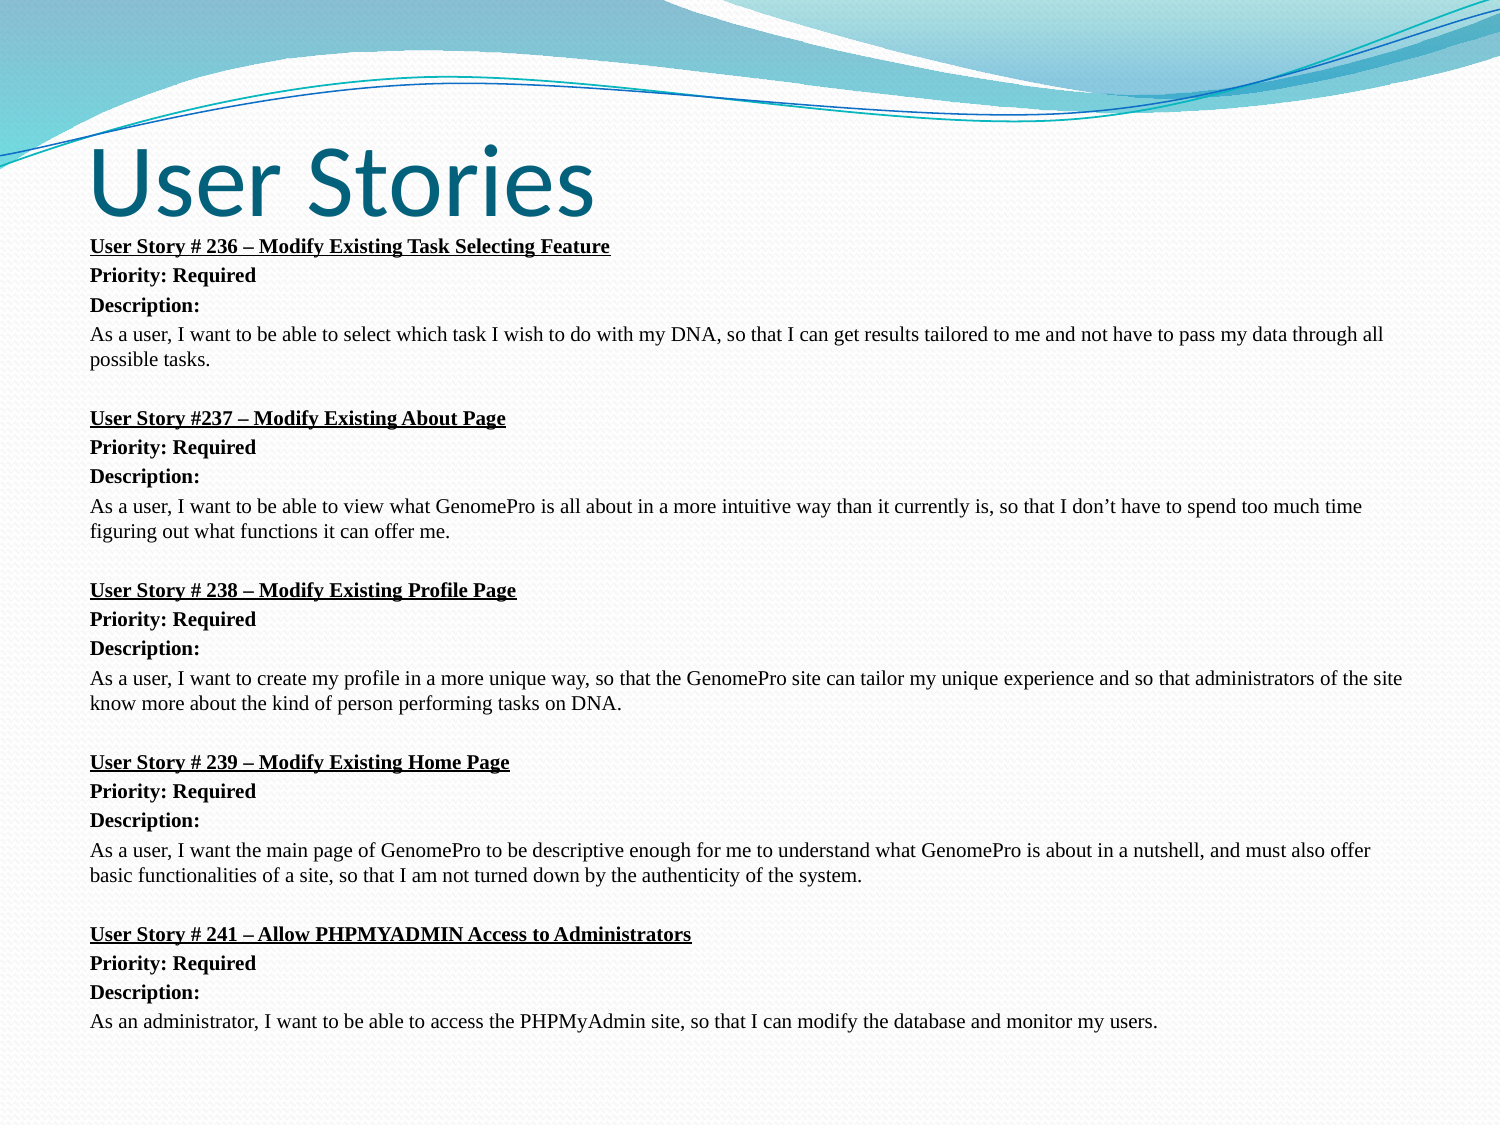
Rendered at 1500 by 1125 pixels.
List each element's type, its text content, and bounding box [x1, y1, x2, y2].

title User Stories [87, 50, 1438, 238]
list User Story # 236 – Modify Existing Task Selecting Feature Priority: Required Description: As a user, I want to be able to select which task I wish to do with my DNA, so that I can get results tailored to me and not have to pass my data through all possible tasks. User Story #237 – Modify Existing About Page Priority: Required Description: As a user, I want to be able to view what GenomePro is all about in a more intuitive way than it currently is, so that I don’t have to spend too much time figuring out what functions it can offer me. User Story # 238 – Modify Existing Profile Page Priority: Required Description: As a user, I want to create my profile in a more unique way, so that the GenomePro site can tailor my unique experience and so that administrators of the site know more about the kind of person performing tasks on DNA. User Story # 239 – Modify Existing Home Page Priority: Required Description: As a user, I want the main page of GenomePro to be descriptive enough for me to understand what GenomePro is about in a nutshell, and must also offer basic functionalities of a site, so that I am not turned down by the authenticity of the system. User Story # 241 – Allow PHPMYADMIN Access to Administrators Priority: Required Description: As an administrator, I want to be able to access the PHPMyAdmin site, so that I can modify the database and monitor my users. [75, 224, 1425, 1063]
